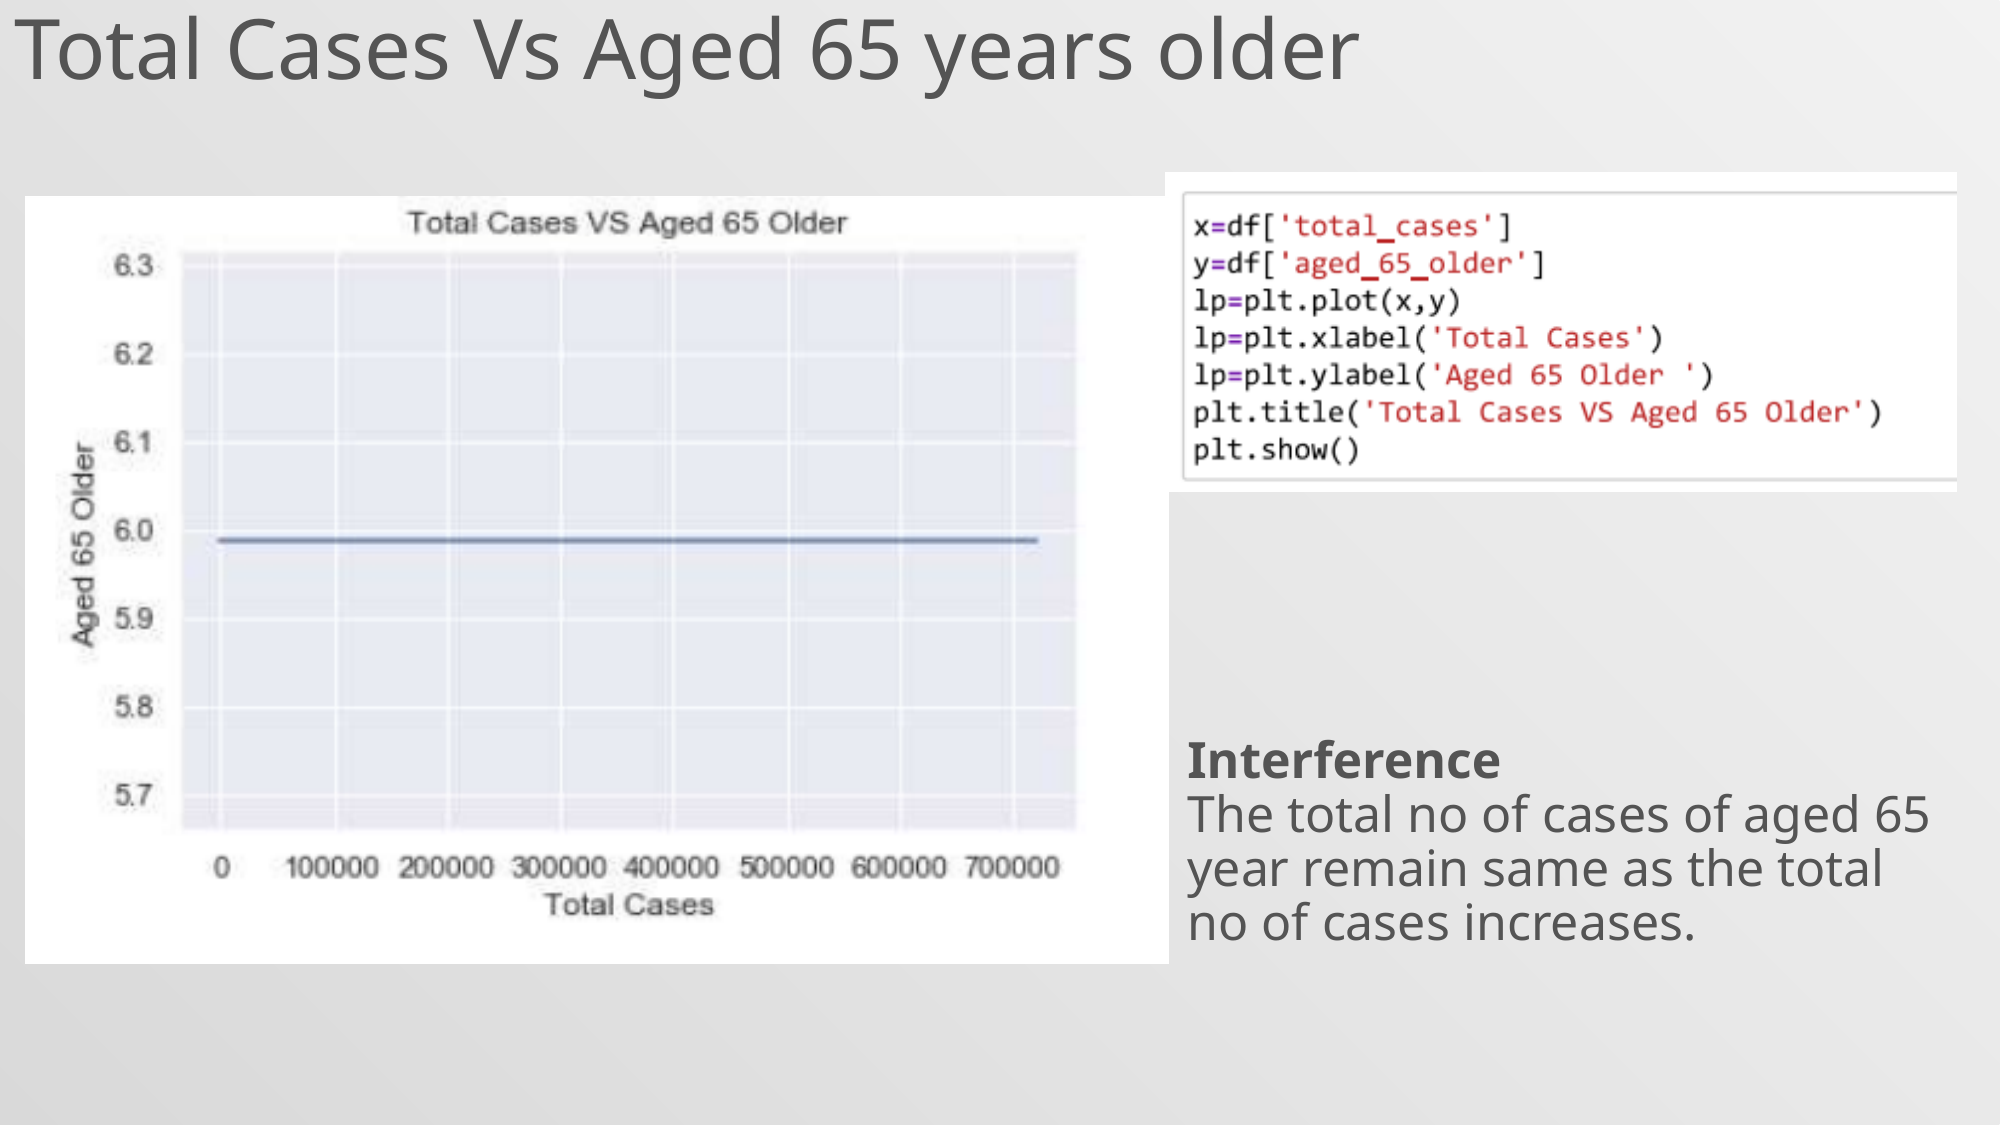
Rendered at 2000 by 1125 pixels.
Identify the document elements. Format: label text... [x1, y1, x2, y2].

picture [25, 172, 1957, 965]
text_box Total Cases Vs Aged 65 years older [0, 0, 2000, 105]
text_box Interference The total no of cases of aged 65 year remain same as the total no of cases increases. [1172, 727, 1957, 959]
